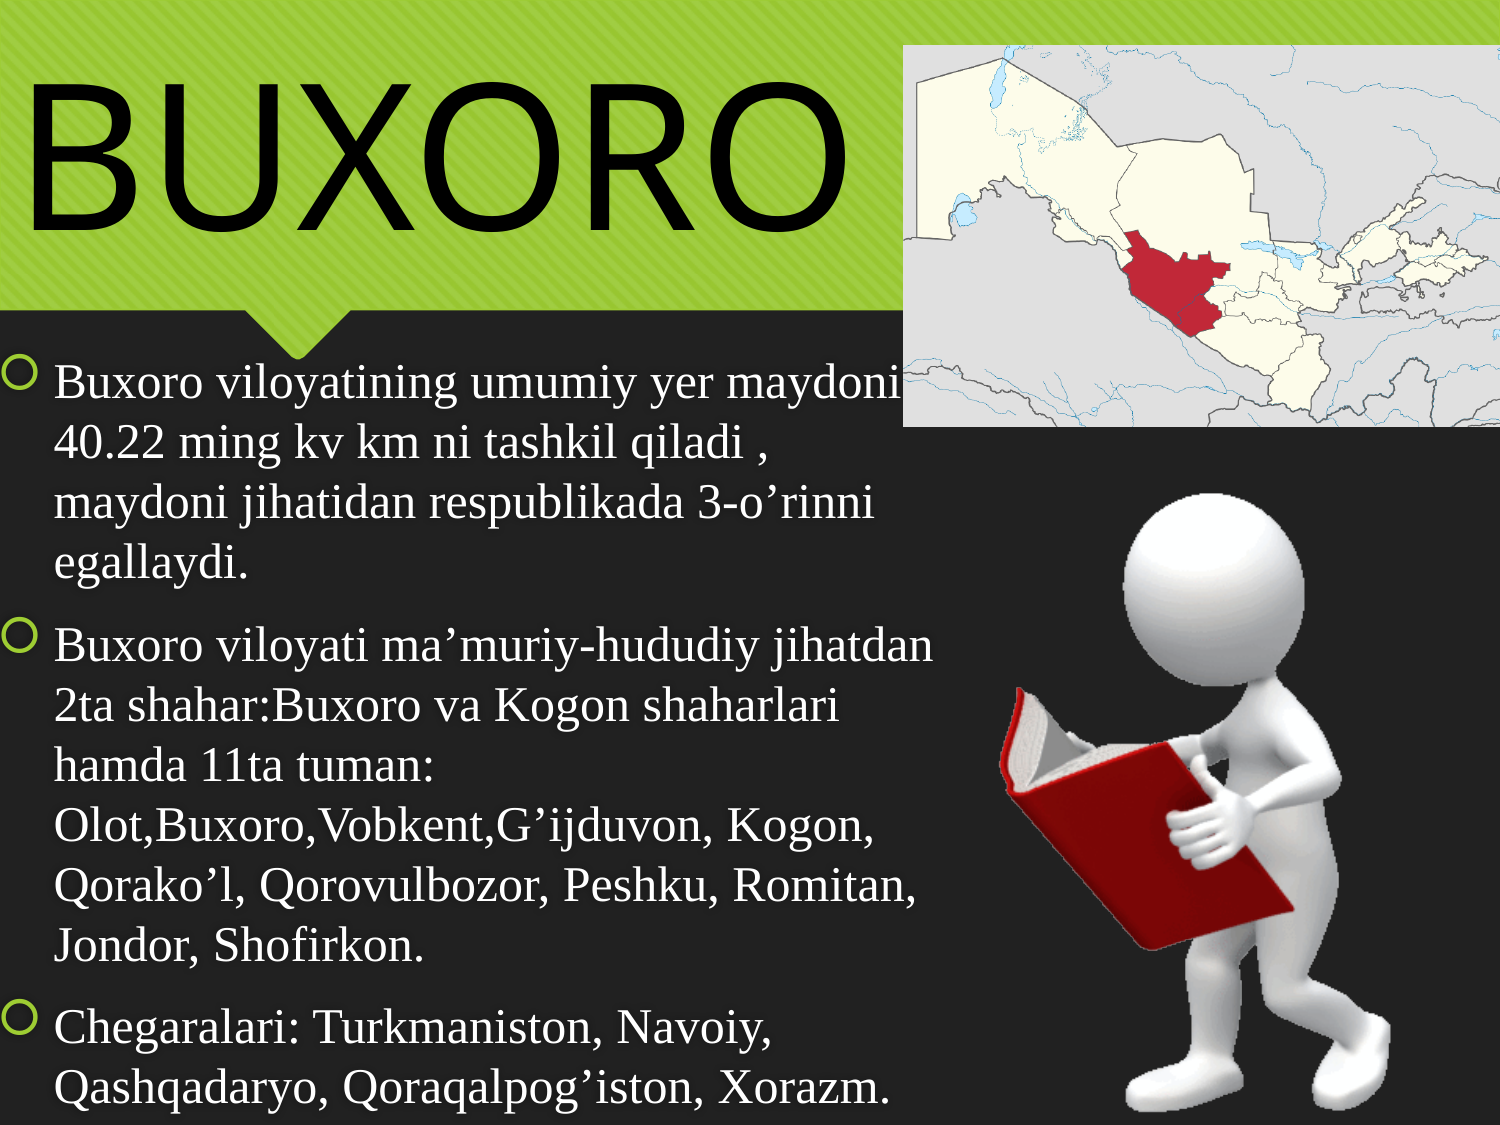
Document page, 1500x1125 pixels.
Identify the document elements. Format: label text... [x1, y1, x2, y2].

picture [903, 45, 1500, 427]
list Buxoro viloyatining umumiy yer maydoni 40.22 ming kv km ni tashkil qiladi , maydoni jihatidan respublikada 3-o’rinni egallaydi. Buxoro viloyati ma’muriy-hududiy jihatdan 2ta shahar:Buxoro va Kogon shaharlari hamda 11ta tuman: Olot,Buxoro,Vobkent,G’ijduvon, Kogon, Qorako’l, Qorovulbozor, Peshku, Romitan, Jondor, Shofirkon. Chegaralari: Turkmaniston, Navoiy, Qashqadaryo, Qoraqalpog’iston, Xorazm. [0, 338, 963, 1125]
text_box BUXORO [0, 19, 1480, 279]
picture [879, 467, 1500, 1125]
